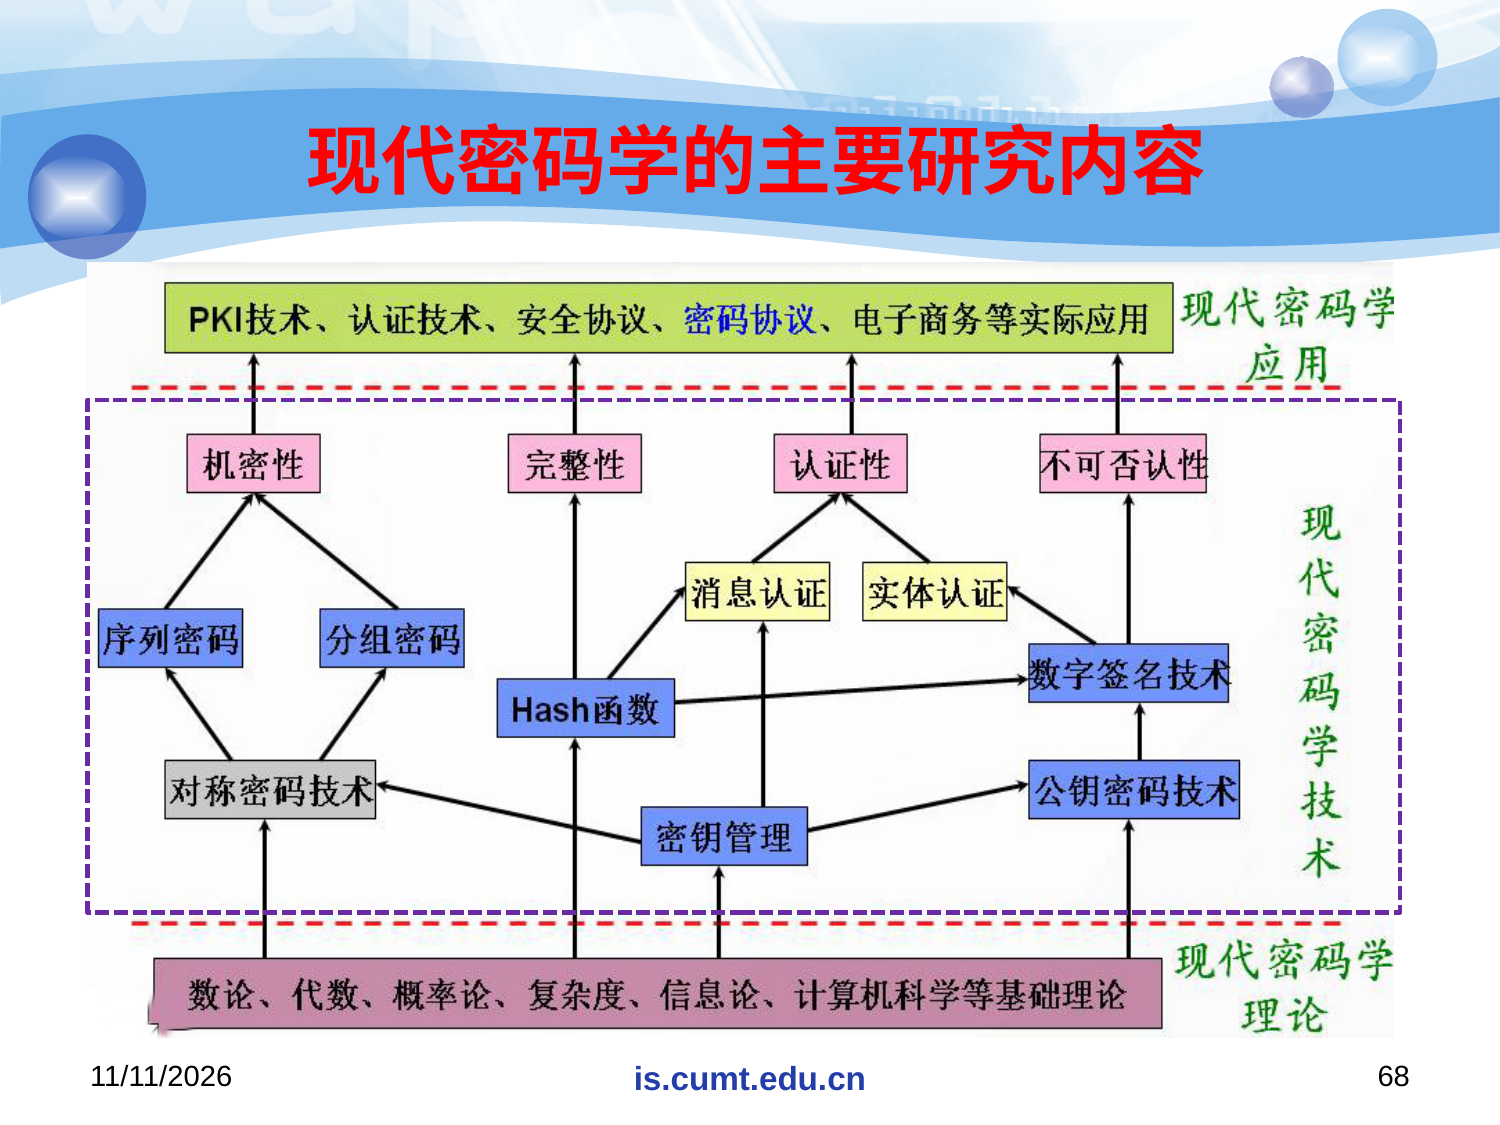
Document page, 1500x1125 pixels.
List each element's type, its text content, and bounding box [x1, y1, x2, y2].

picture [0, 0, 1500, 112]
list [87, 262, 1394, 1038]
slide_number 68 [1074, 1049, 1426, 1103]
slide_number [74, 1049, 426, 1103]
title 现代密码学的主要研究内容 [149, 112, 1363, 206]
footer is.cumt.edu.cn [512, 1049, 988, 1103]
